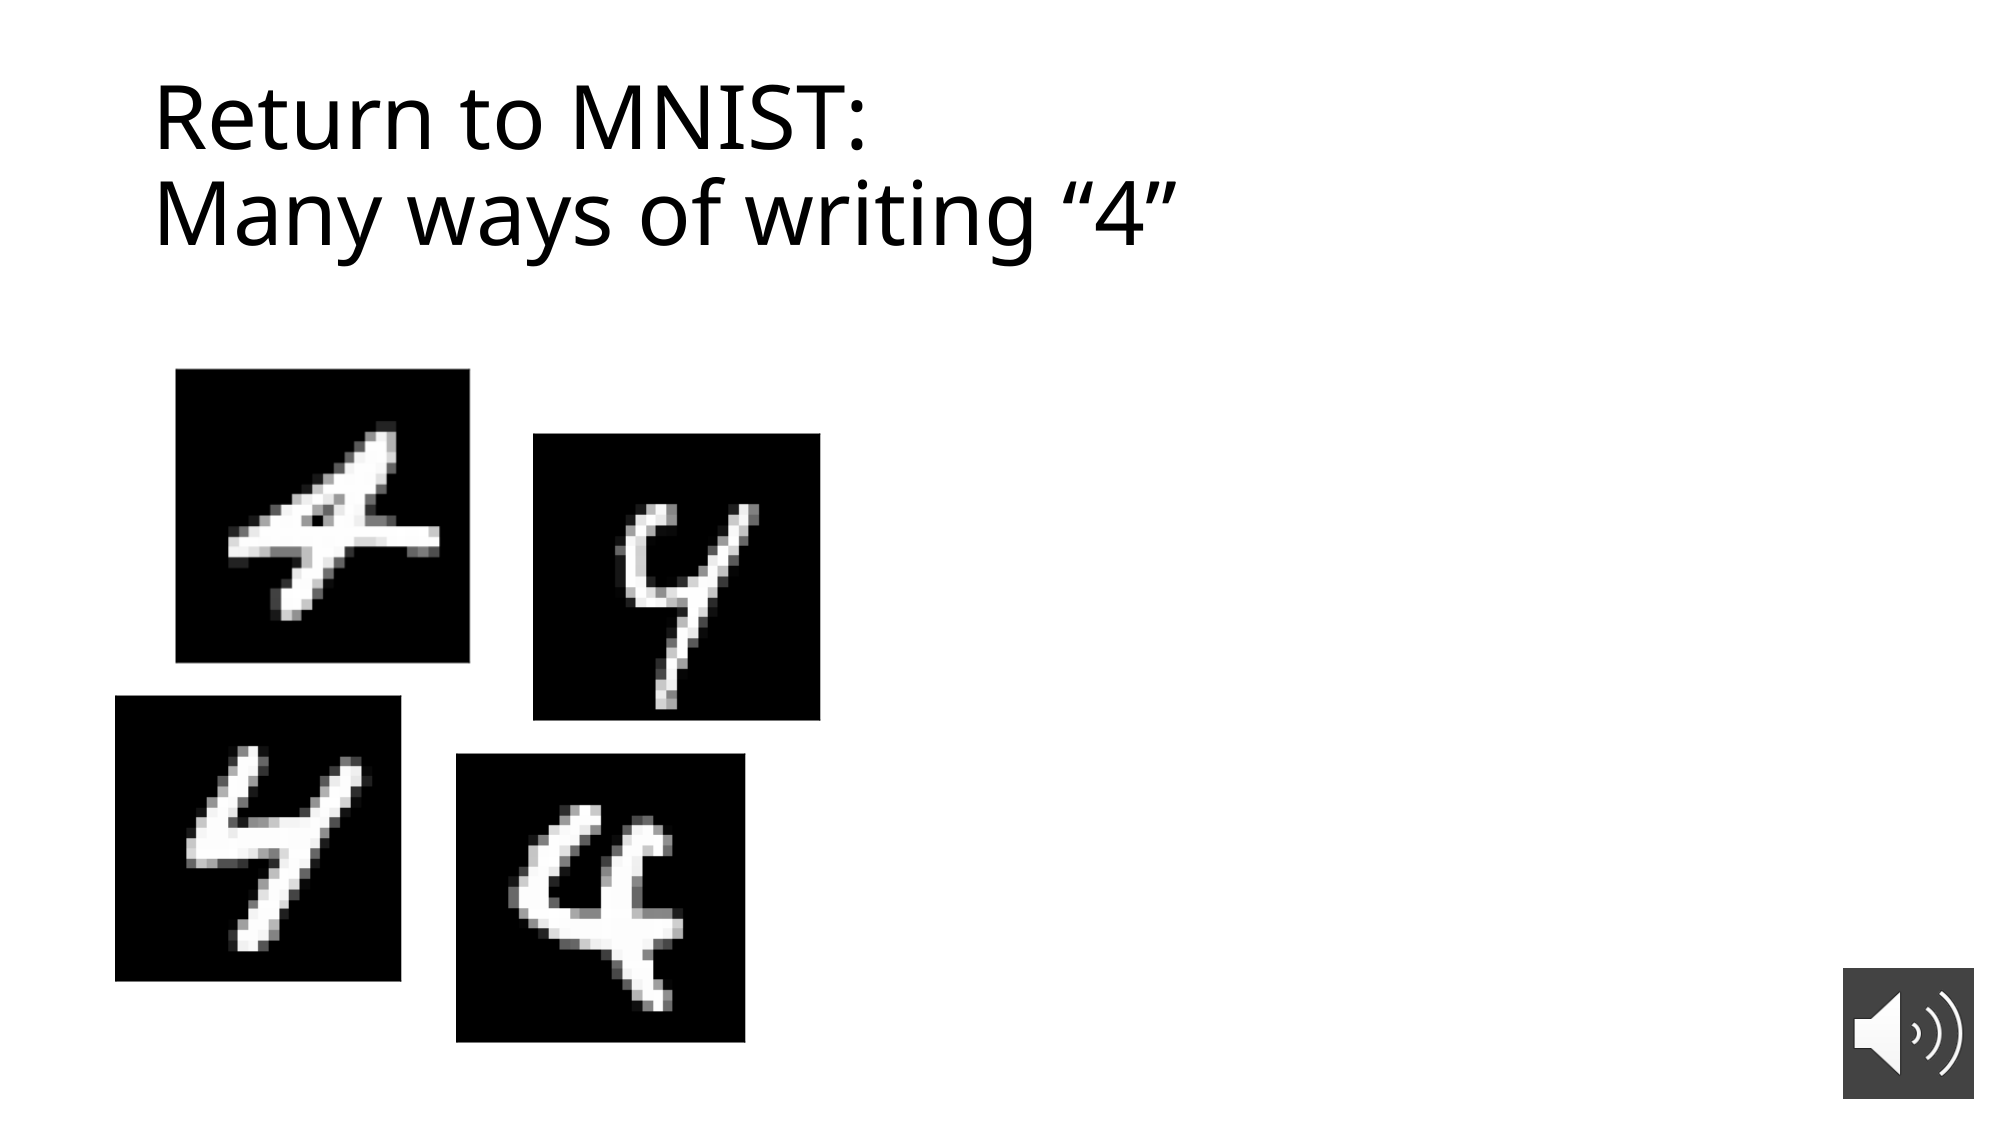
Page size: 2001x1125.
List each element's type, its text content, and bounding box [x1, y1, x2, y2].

picture [64, 323, 859, 1087]
picture [1841, 966, 1975, 1100]
title Return to MNIST: Many ways of writing “4” [137, 59, 1863, 278]
